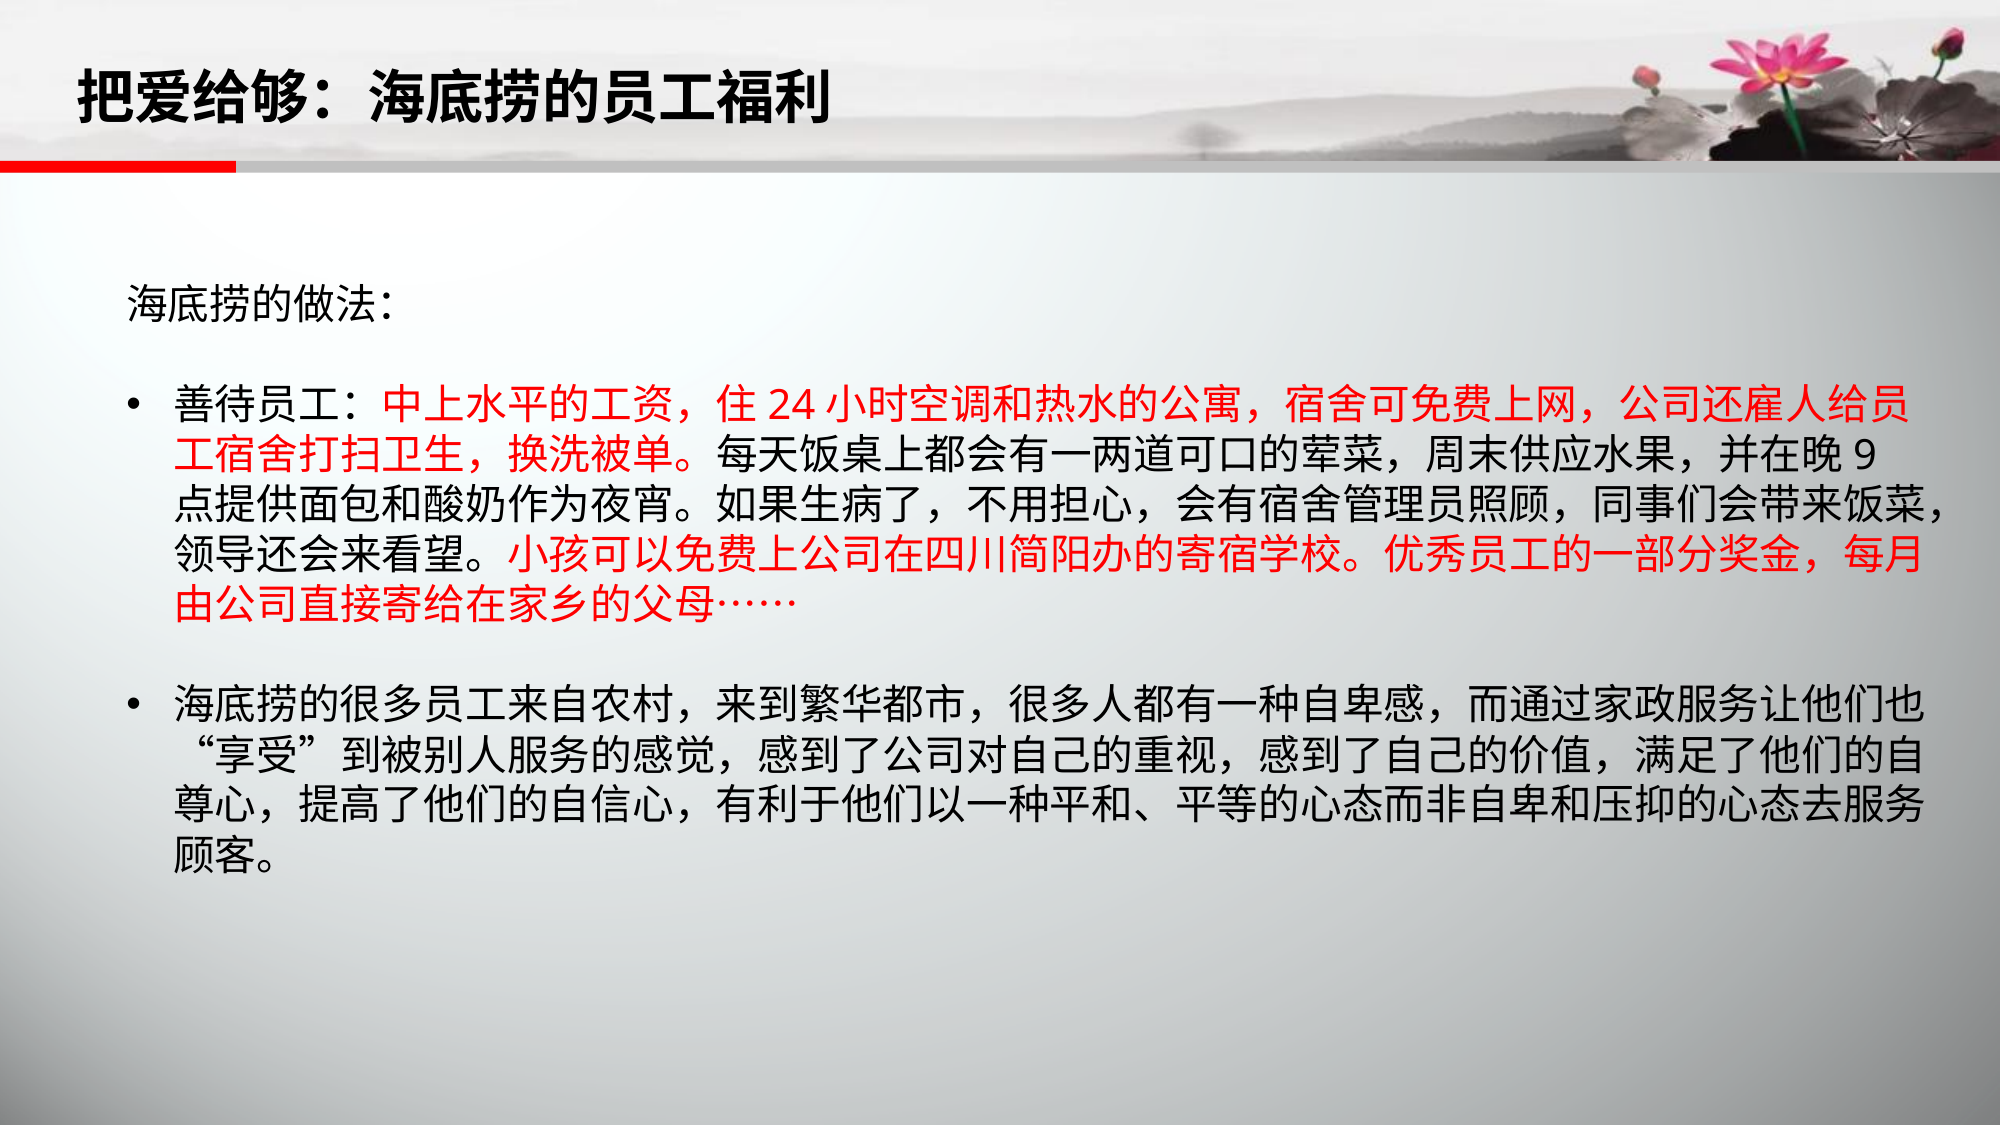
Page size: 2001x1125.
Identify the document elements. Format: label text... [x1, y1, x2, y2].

picture [0, 173, 2000, 1125]
text_box 海底捞的做法： 善待员工：中上水平的工资，住24小时空调和热水的公寓，宿舍可免费上网，公司还雇人给员工宿舍打扫卫生，换洗被单。每天饭桌上都会有一两道可口的荤菜，周末供应水果，并在晚9点提供面包和酸奶作为夜宵。如果生病了，不用担心，会有宿舍管理员照顾，同事们会带来饭菜，领导还会来看望。小孩可以免费上公司在四川简阳办的寄宿学校。优秀员工的一部分奖金，每月由公司直接寄给在家乡的父母…… 海底捞的很多员工来自农村，来到繁华都市，很多人都有一种自卑感，而通过家政服务让他们也“享受”到被别人服务的感觉，感到了公司对自己的重视，感到了自己的价值，满足了他们的自尊心，提高了他们的自信心，有利于他们以一种平和、平等的心态而非自卑和压抑的心态去服务顾客。 [111, 270, 1943, 886]
picture [0, 0, 2000, 160]
title 把爱给够：海底捞的员工福利 [61, 42, 1261, 147]
